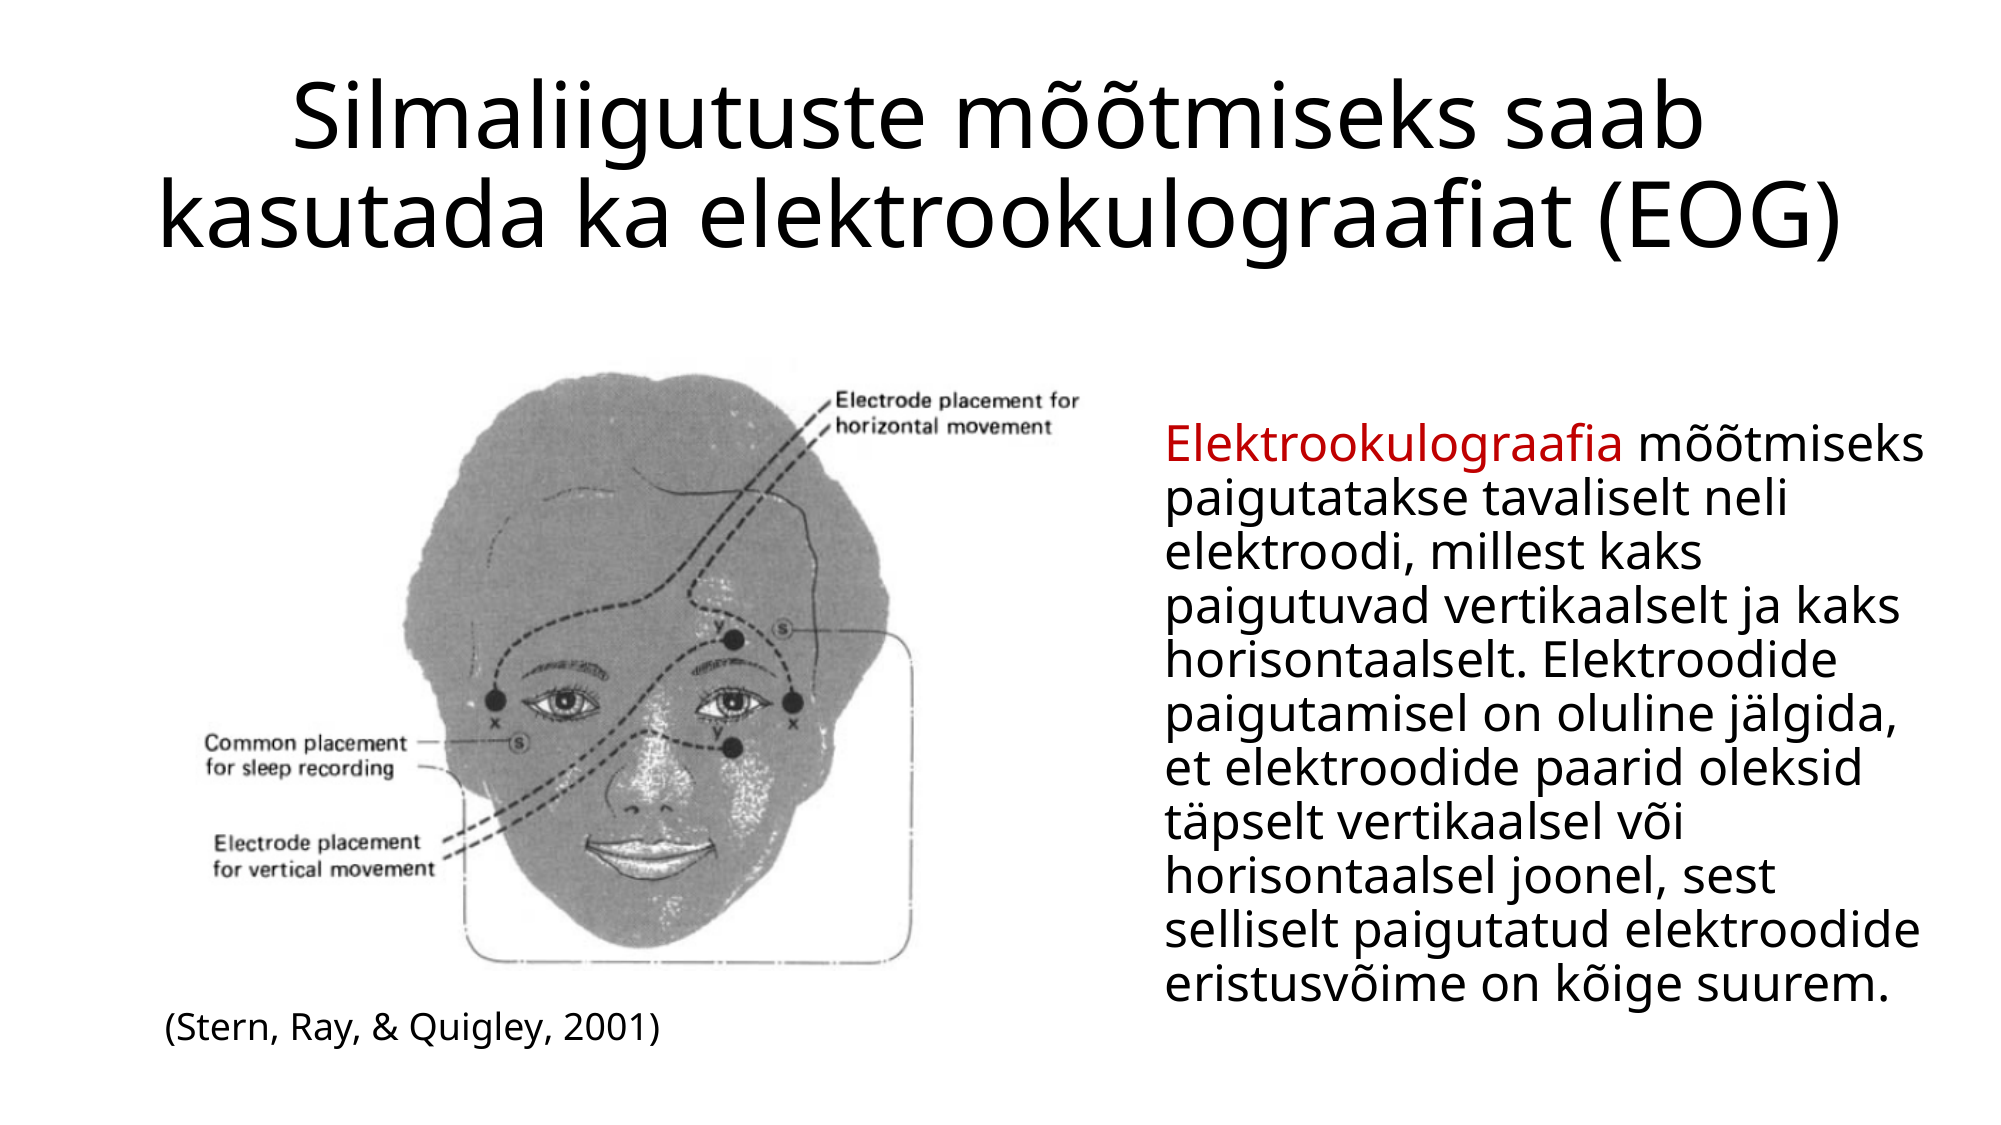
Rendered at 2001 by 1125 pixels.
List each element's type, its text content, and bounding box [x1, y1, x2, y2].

list Elektrookulograafia mõõtmiseks paigutatakse tavaliselt neli elektroodi, millest kaks paigutuvad vertikaalselt ja kaks horisontaalselt. Elektroodide paigutamisel on oluline jälgida, et elektroodide paarid oleksid täpselt vertikaalsel või horisontaalsel joonel, sest selliselt paigutatud elektroodide eristusvõime on kõige suurem. [1149, 411, 1950, 1026]
picture [182, 337, 1090, 971]
title Silmaliigutuste mõõtmiseks saab kasutada ka elektrookulograafiat (EOG) [137, 59, 1863, 278]
text_box (Stern, Ray, & Quigley, 2001) [149, 995, 685, 1055]
